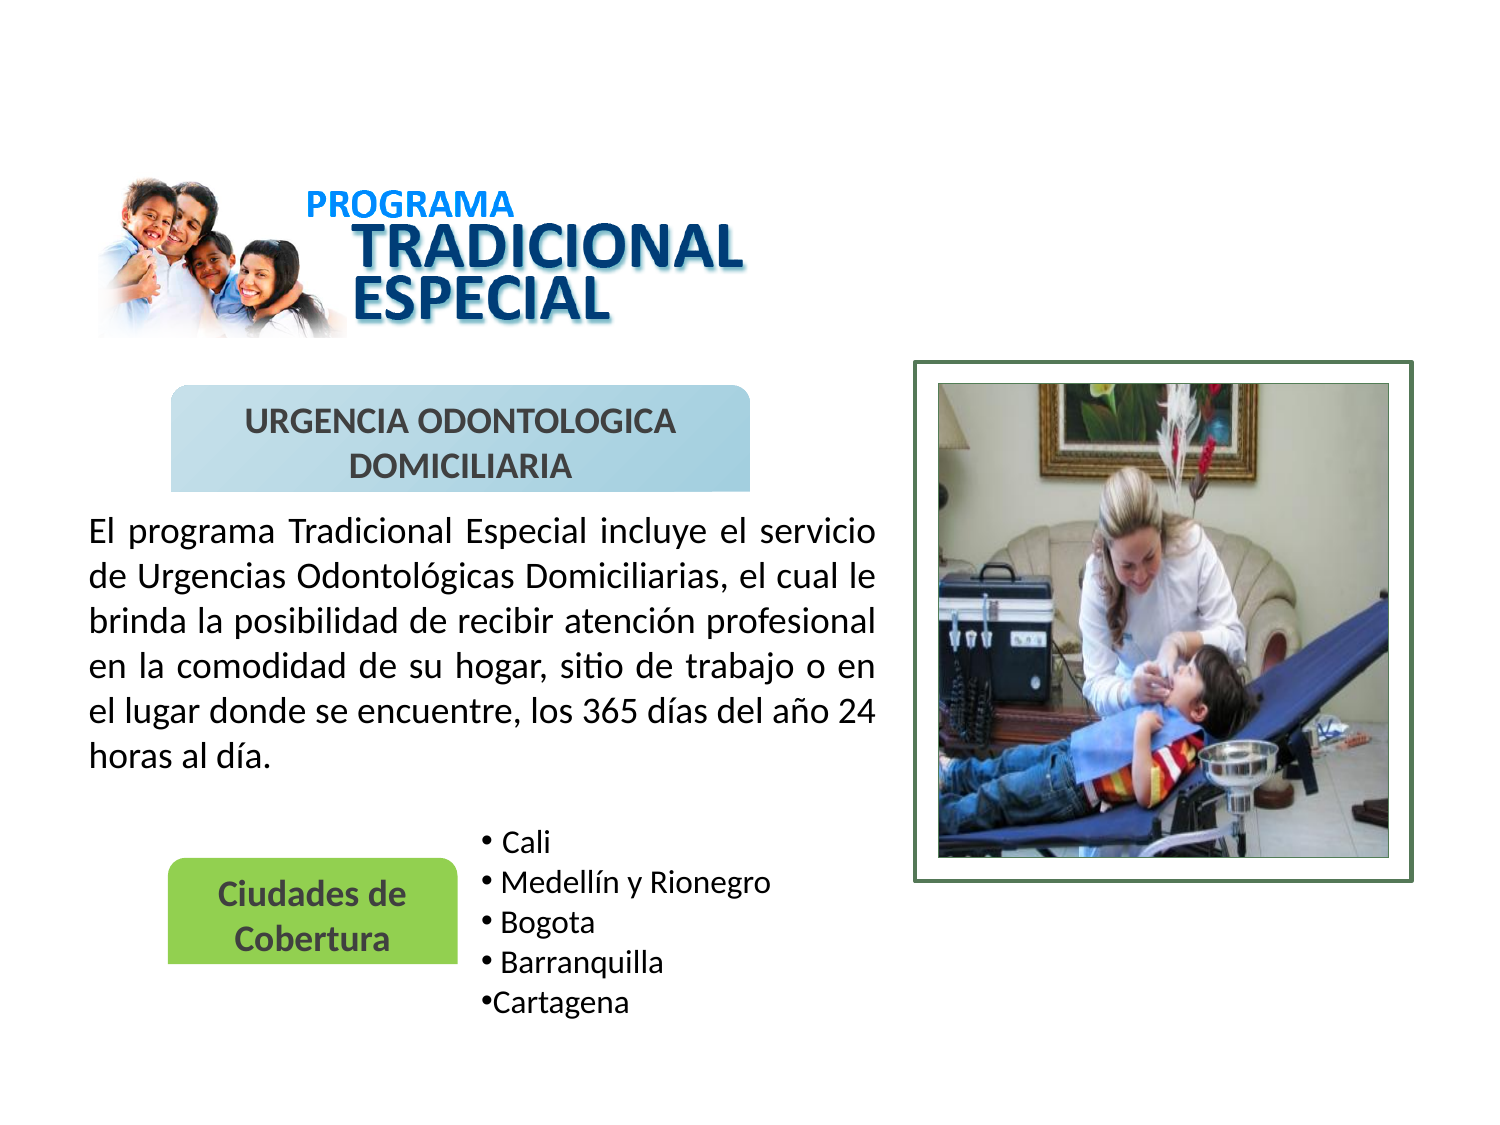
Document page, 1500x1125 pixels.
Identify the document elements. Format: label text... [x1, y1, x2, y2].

text_box URGENCIA ODONTOLOGICA DOMICILIARIA [168, 383, 753, 494]
text_box El programa Tradicional Especial incluye el servicio de Urgencias Odontológicas Domiciliarias, el cual le brinda la posibilidad de recibir atención profesional en la comodidad de su hogar, sitio de trabajo o en el lugar donde se encuentre, los 365 días del año 24 horas al día. [73, 499, 892, 784]
text_box Cali Medellín y Rionegro Bogota Barranquilla Cartagena [466, 812, 798, 1028]
picture [73, 171, 822, 339]
text_box Ciudades de Cobertura [165, 855, 460, 967]
picture [938, 383, 1389, 859]
text_box [913, 360, 1414, 883]
